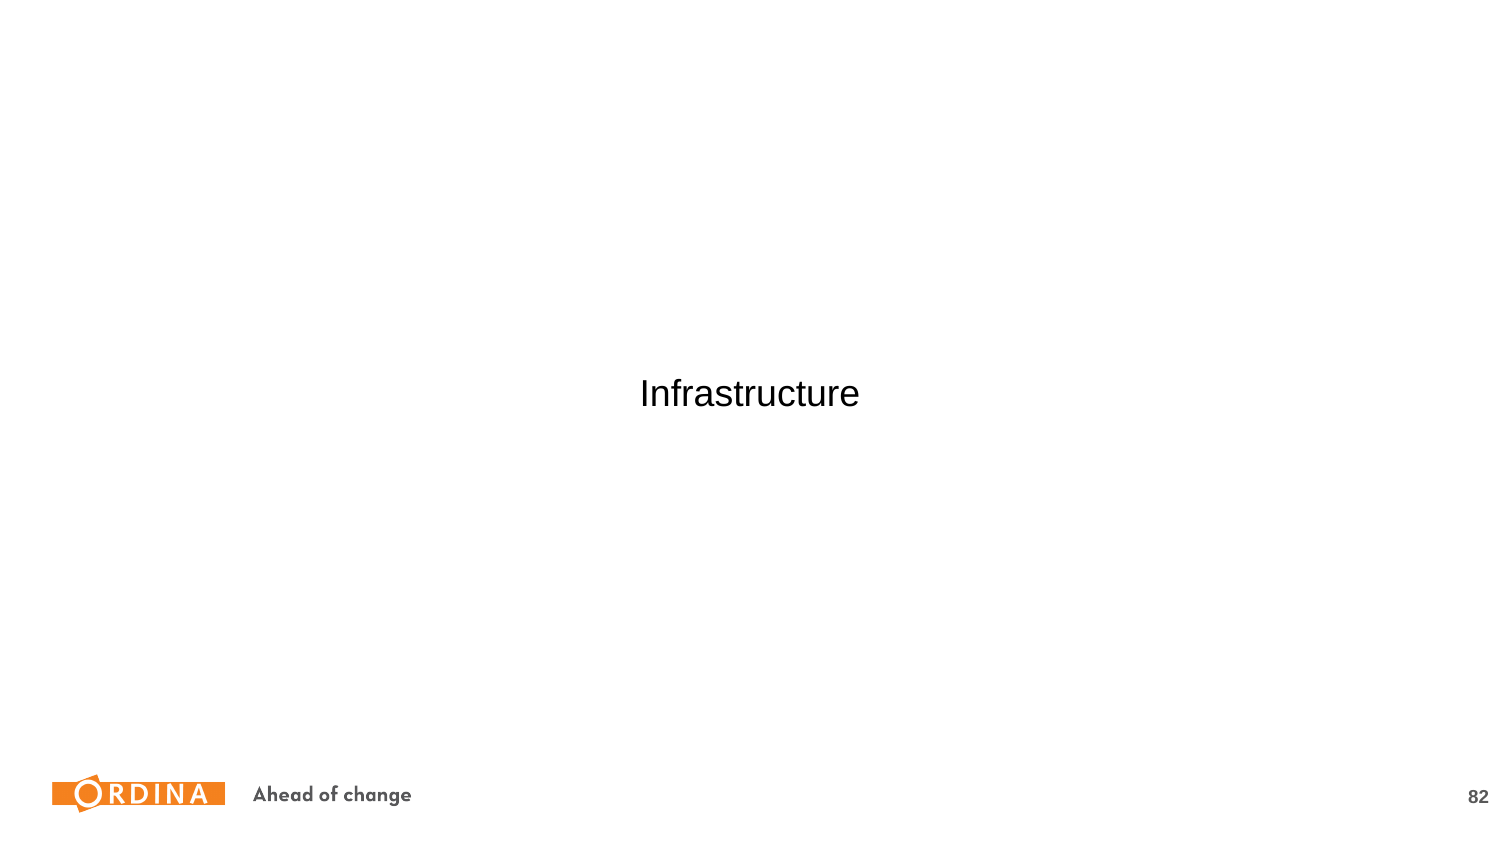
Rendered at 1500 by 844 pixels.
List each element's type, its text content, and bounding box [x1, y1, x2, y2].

text_box Infrastructure [230, 361, 1270, 421]
picture [52, 774, 412, 813]
